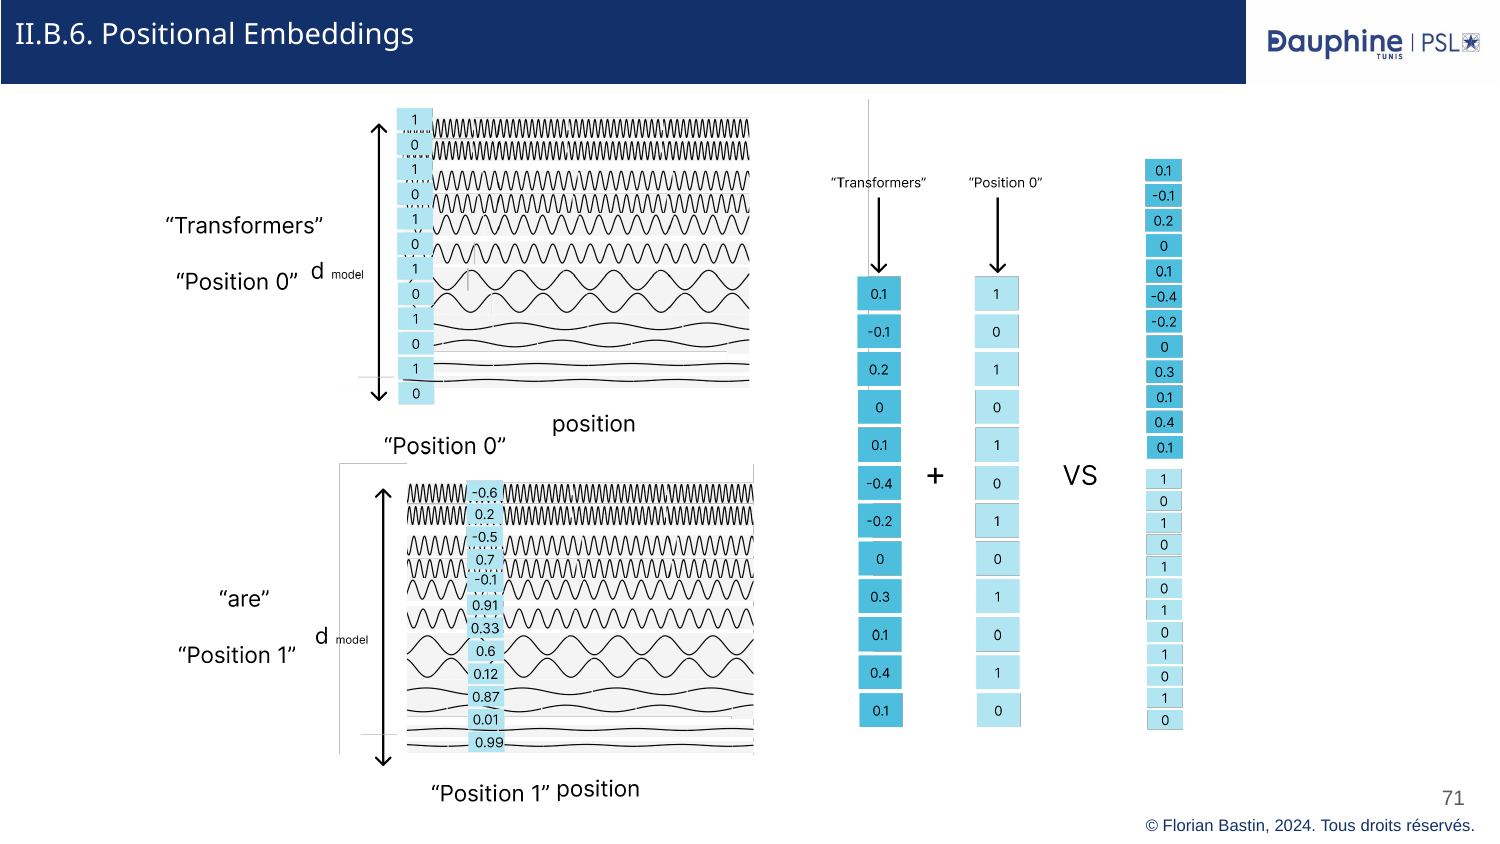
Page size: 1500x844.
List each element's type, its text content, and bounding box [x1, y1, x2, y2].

title II.B.6. Positional Embeddings [0, 0, 1246, 85]
picture [155, 98, 1183, 809]
slide_number ‹#› [1389, 764, 1480, 830]
picture [1246, 0, 1500, 85]
